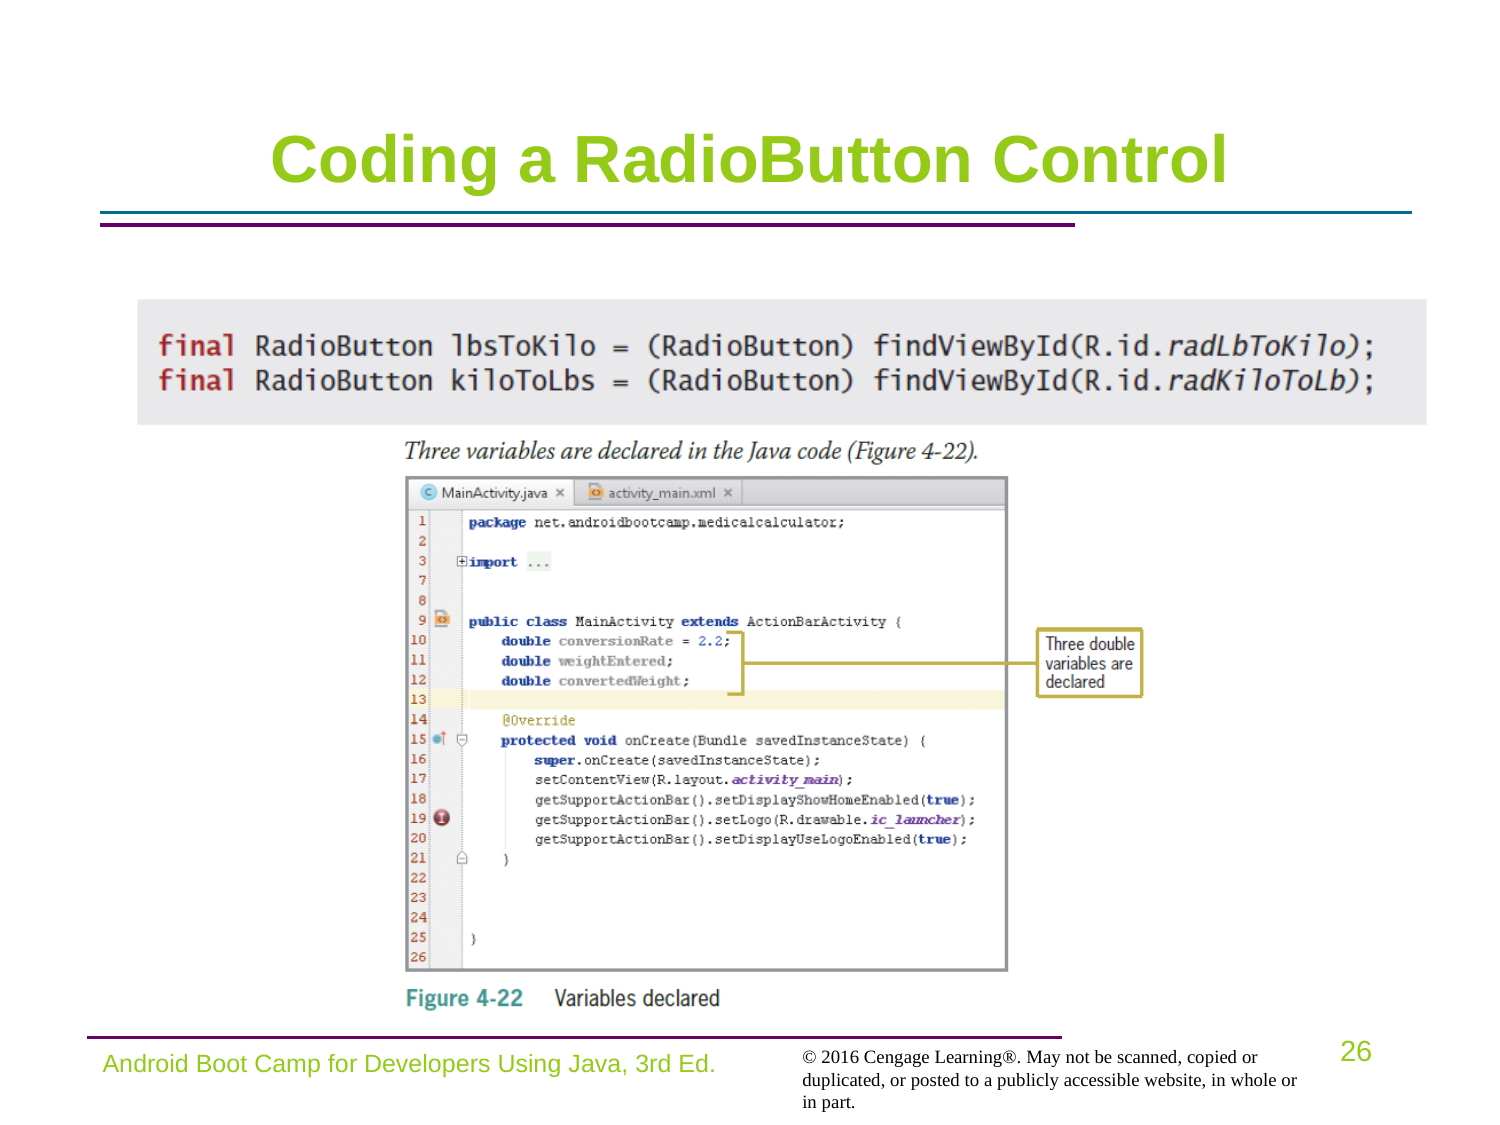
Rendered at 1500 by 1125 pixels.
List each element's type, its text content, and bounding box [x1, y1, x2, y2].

slide_number 26 [1074, 1025, 1388, 1100]
footer Android Boot Camp for Developers Using Java, 3rd Ed. [87, 1025, 988, 1100]
picture [129, 287, 1434, 1028]
title Coding a RadioButton Control [0, 62, 1500, 251]
